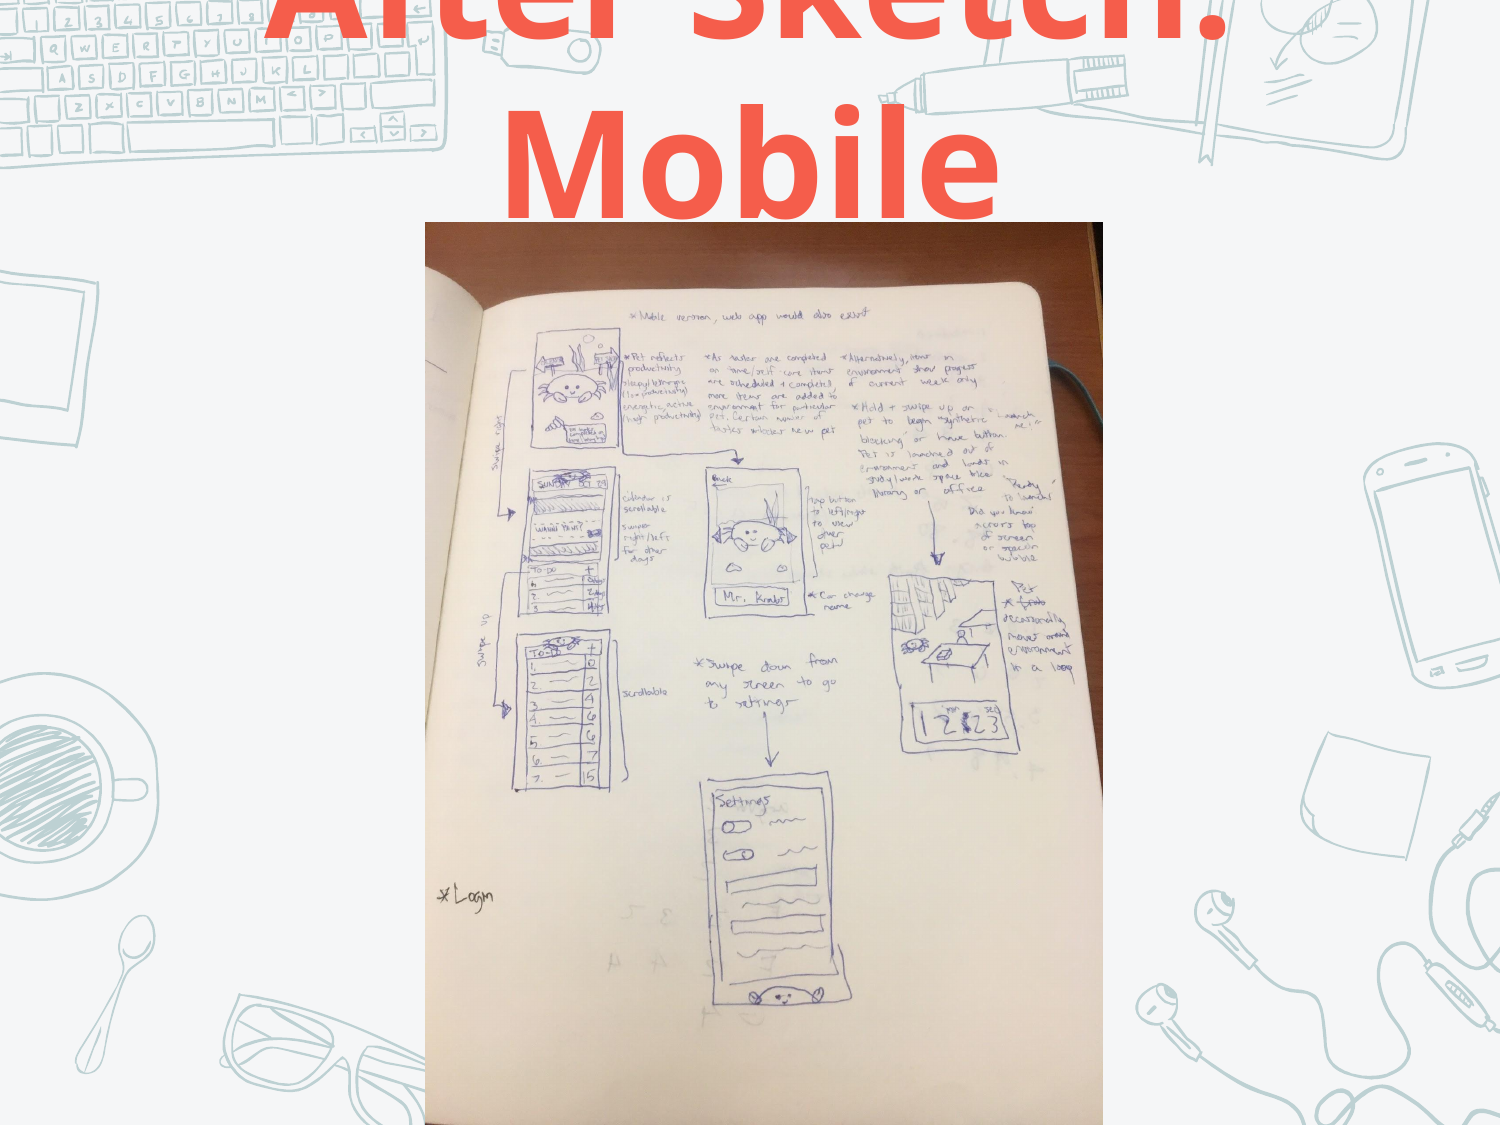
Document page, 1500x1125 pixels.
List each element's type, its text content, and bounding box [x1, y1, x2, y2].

title After Sketch: Mobile [185, 136, 1315, 264]
picture [424, 221, 1103, 1125]
